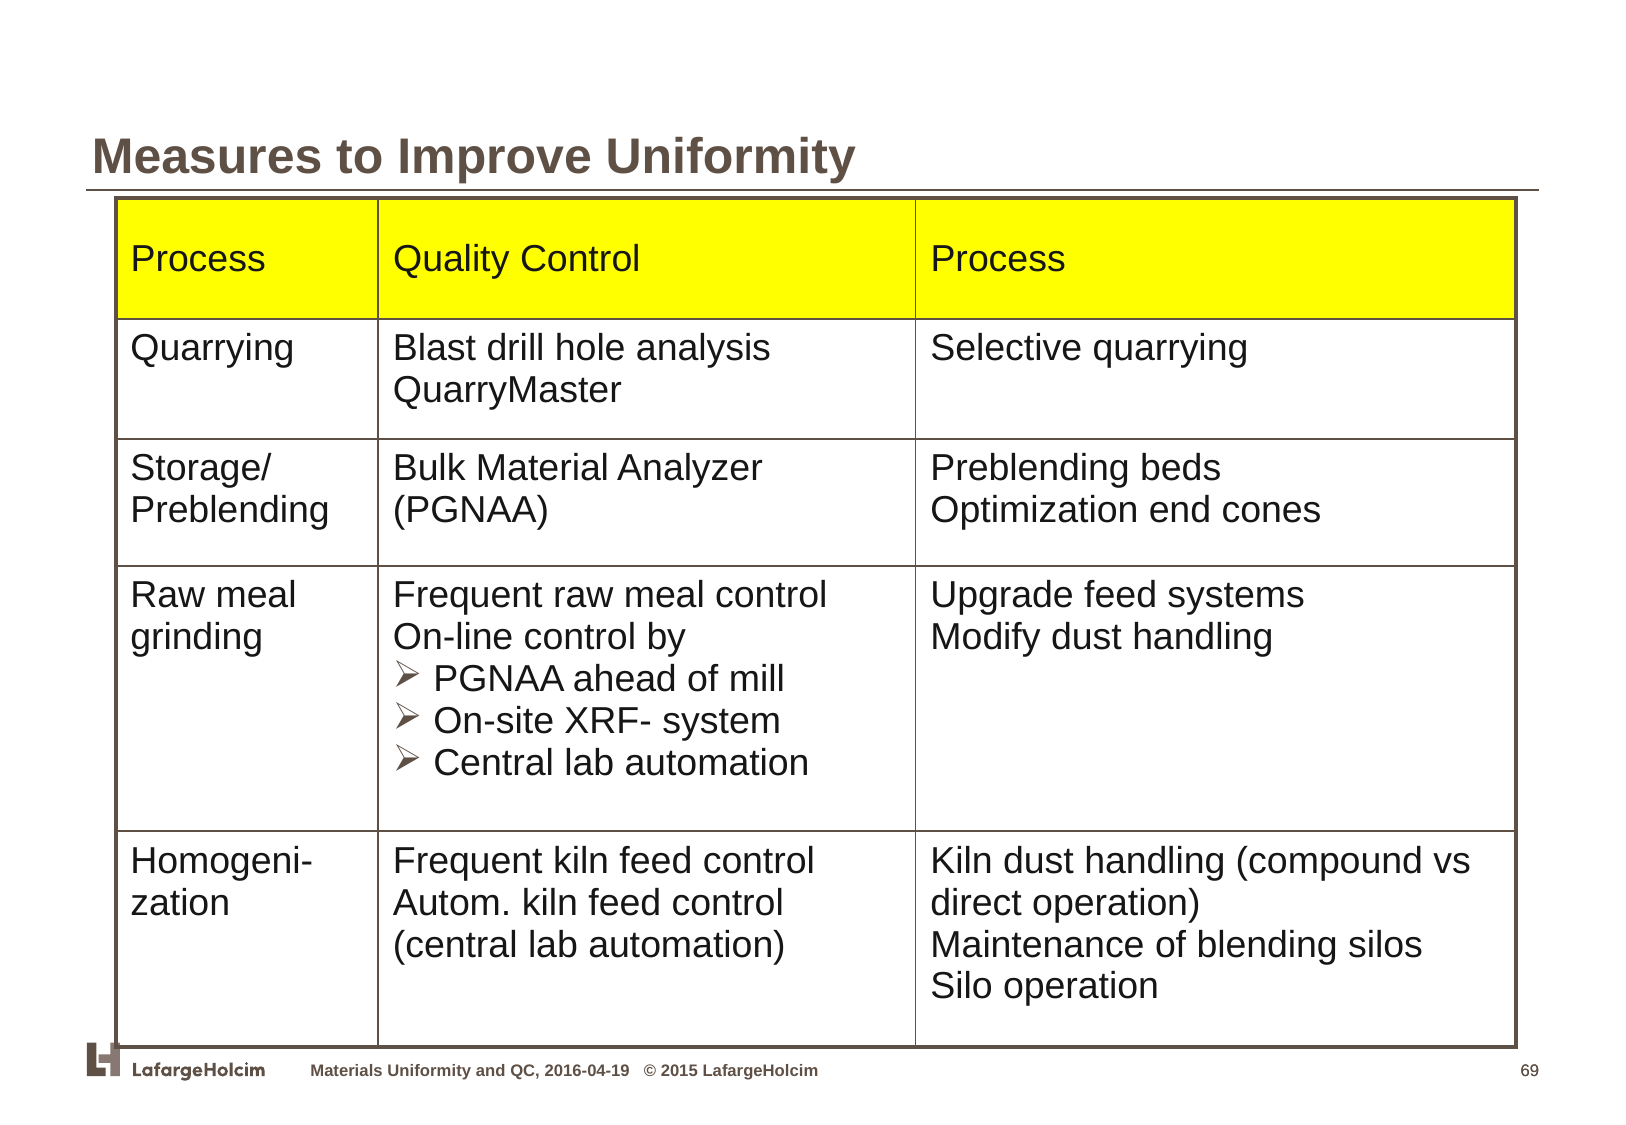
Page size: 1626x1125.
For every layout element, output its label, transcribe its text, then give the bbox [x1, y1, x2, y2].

table_cell Raw meal grinding [118, 567, 377, 830]
table_cell Frequent kiln feed control Autom. kiln feed control (central lab automation) [379, 832, 915, 1045]
slide_number 69 [1467, 1052, 1540, 1080]
table_cell Blast drill hole analysis QuarryMaster [379, 320, 915, 438]
footer Materials Uniformity and QC, 2016-04-19 © 2015 LafargeHolcim [310, 1052, 831, 1080]
text_box Measures to Improve Uniformity [91, 56, 1532, 187]
table_cell Quarrying [118, 320, 377, 438]
table_cell Upgrade feed systems Modify dust handling [916, 567, 1514, 830]
table_cell Kiln dust handling (compound vs direct operation) Maintenance of blending silos Silo operation [916, 832, 1514, 1045]
table_header Process [916, 200, 1514, 318]
table_header Quality Control [379, 200, 915, 318]
table_cell Preblending beds Optimization end cones [916, 440, 1514, 565]
table_cell Bulk Material Analyzer (PGNAA) [379, 440, 915, 565]
table_cell Storage/ Preblending [118, 440, 377, 565]
table_cell Frequent raw meal control On-line control by PGNAA ahead of mill On-site XRF- system Central lab automation [379, 567, 915, 830]
table_header Process [118, 200, 377, 318]
table_cell Homogeni-zation [118, 832, 377, 1045]
table_cell Selective quarrying [916, 320, 1514, 438]
